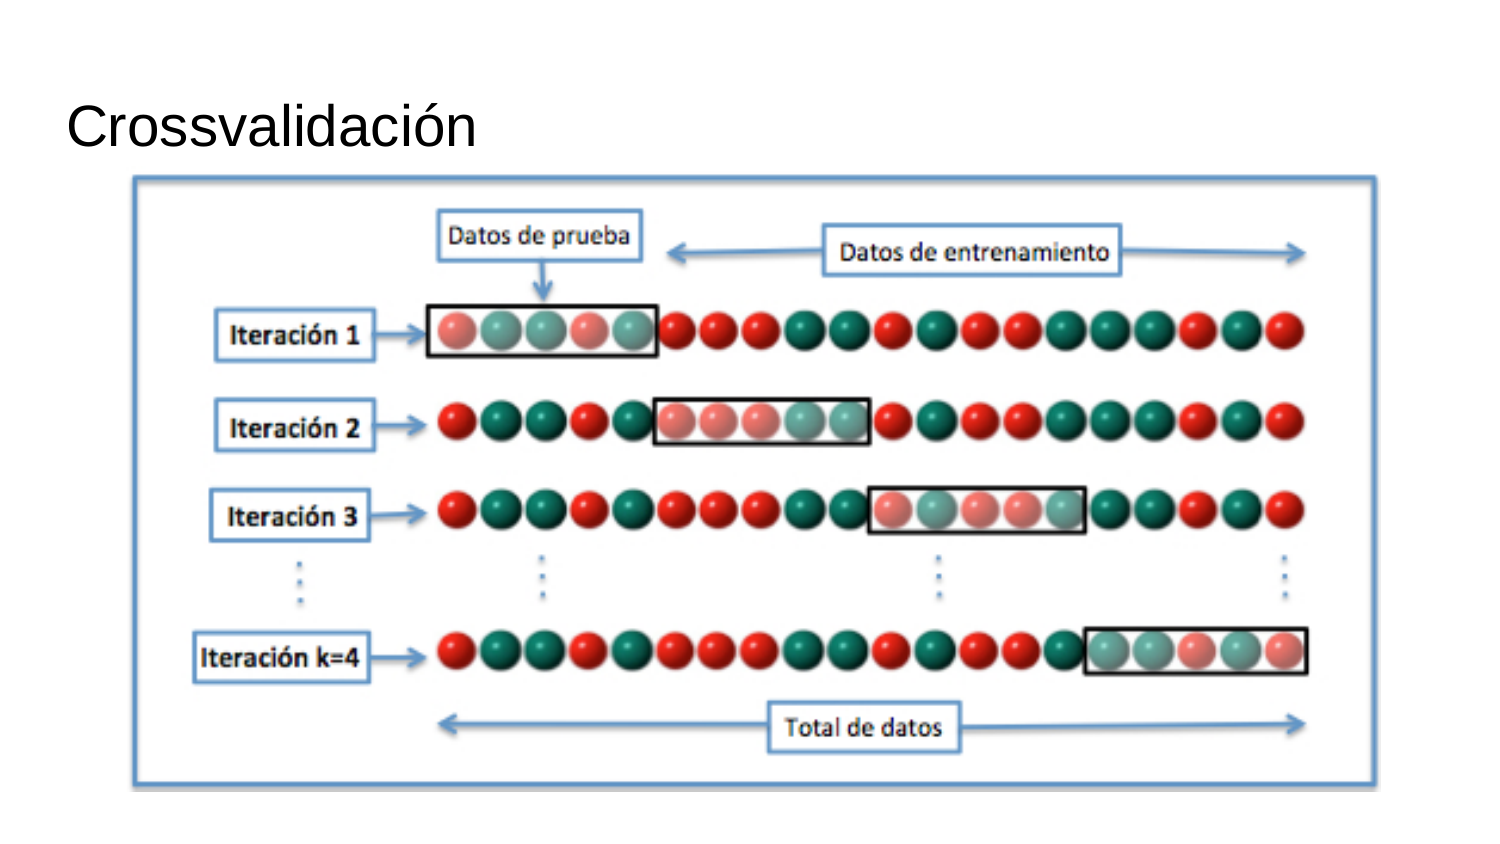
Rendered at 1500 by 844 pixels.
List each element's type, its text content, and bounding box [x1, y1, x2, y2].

picture [125, 166, 1381, 792]
title Crossvalidación [51, 72, 1449, 167]
